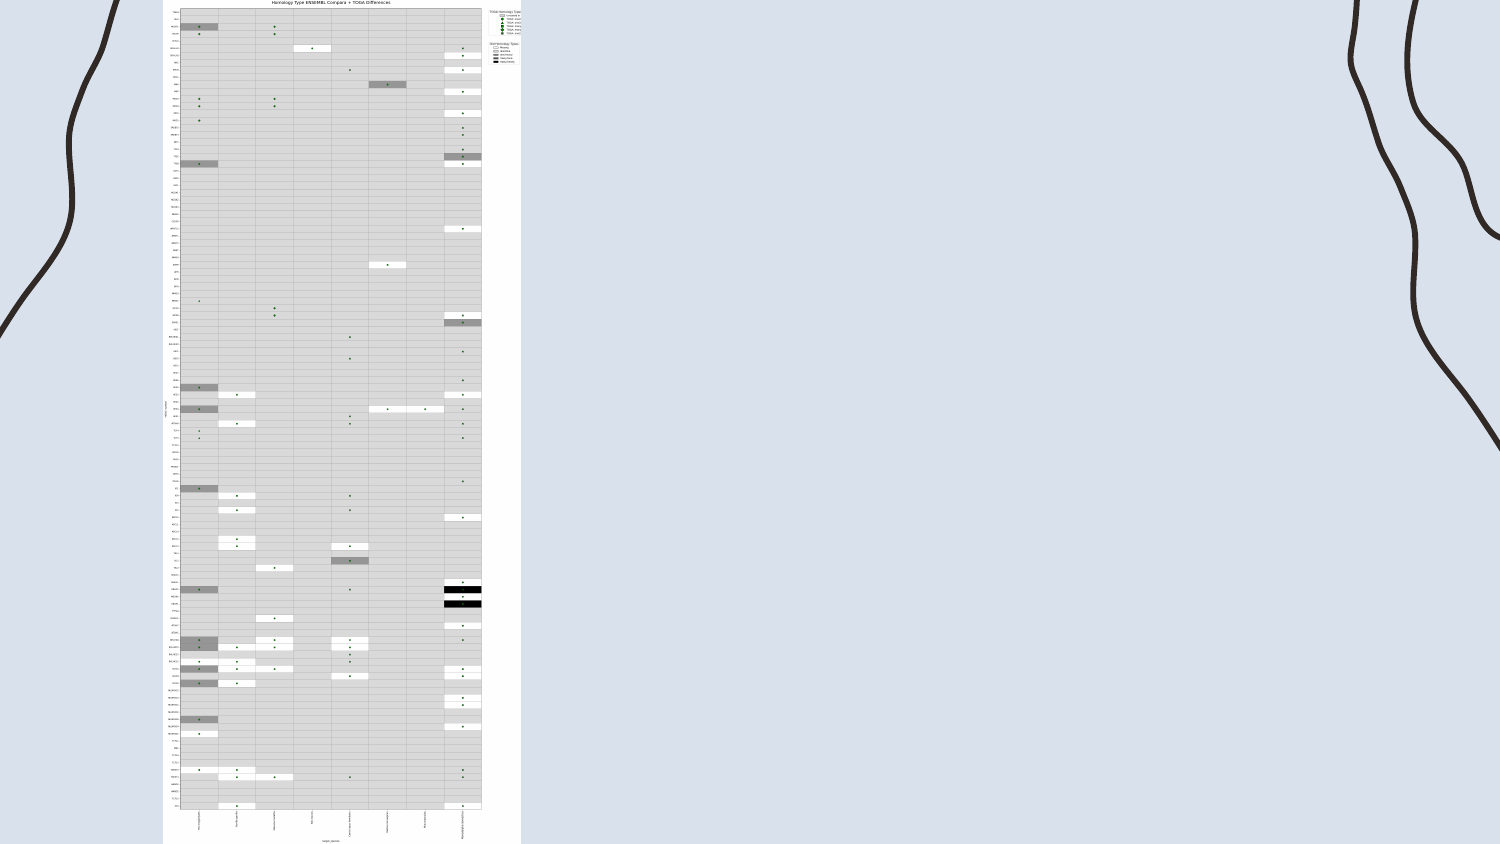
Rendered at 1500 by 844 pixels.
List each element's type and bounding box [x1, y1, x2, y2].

picture [163, 0, 521, 844]
